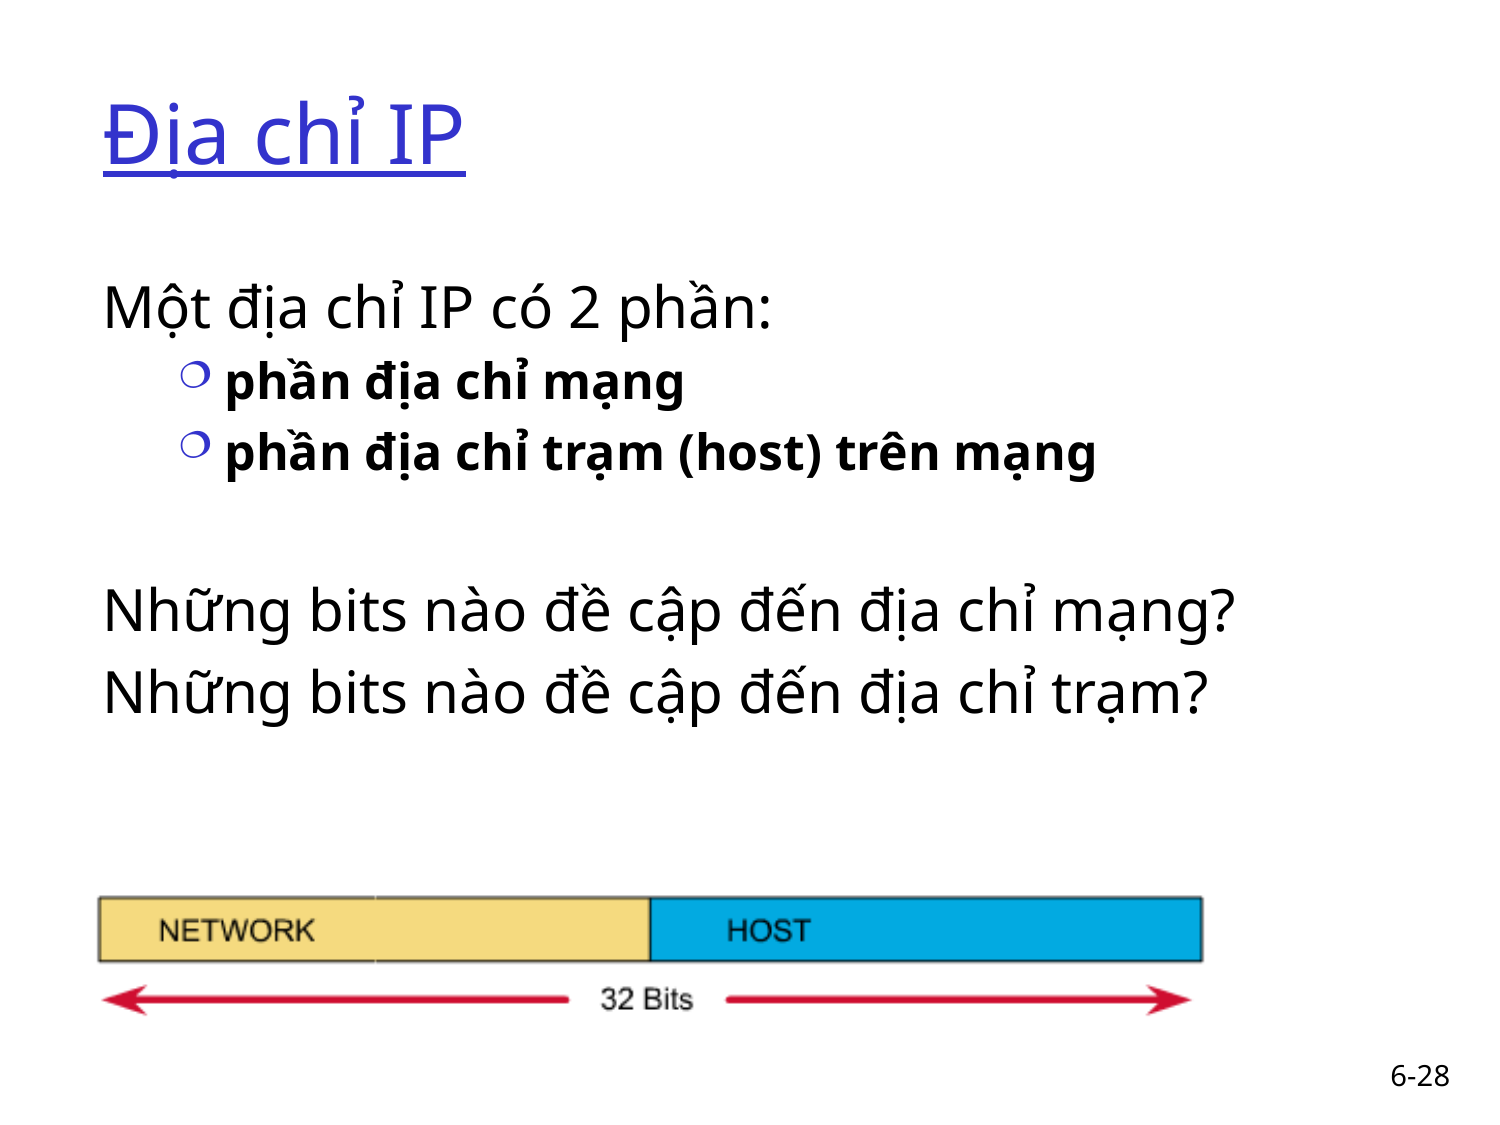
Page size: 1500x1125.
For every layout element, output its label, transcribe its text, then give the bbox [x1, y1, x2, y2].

title Địa chỉ IP [87, 37, 1363, 225]
picture [87, 868, 1213, 1052]
slide_number 6-28 [1362, 1049, 1466, 1125]
list Một địa chỉ IP có 2 phần: phần địa chỉ mạng phần địa chỉ trạm (host) trên mạng Những bits nào đề cập đến địa chỉ mạng? Những bits nào đề cập đến địa chỉ trạm? [87, 262, 1363, 671]
